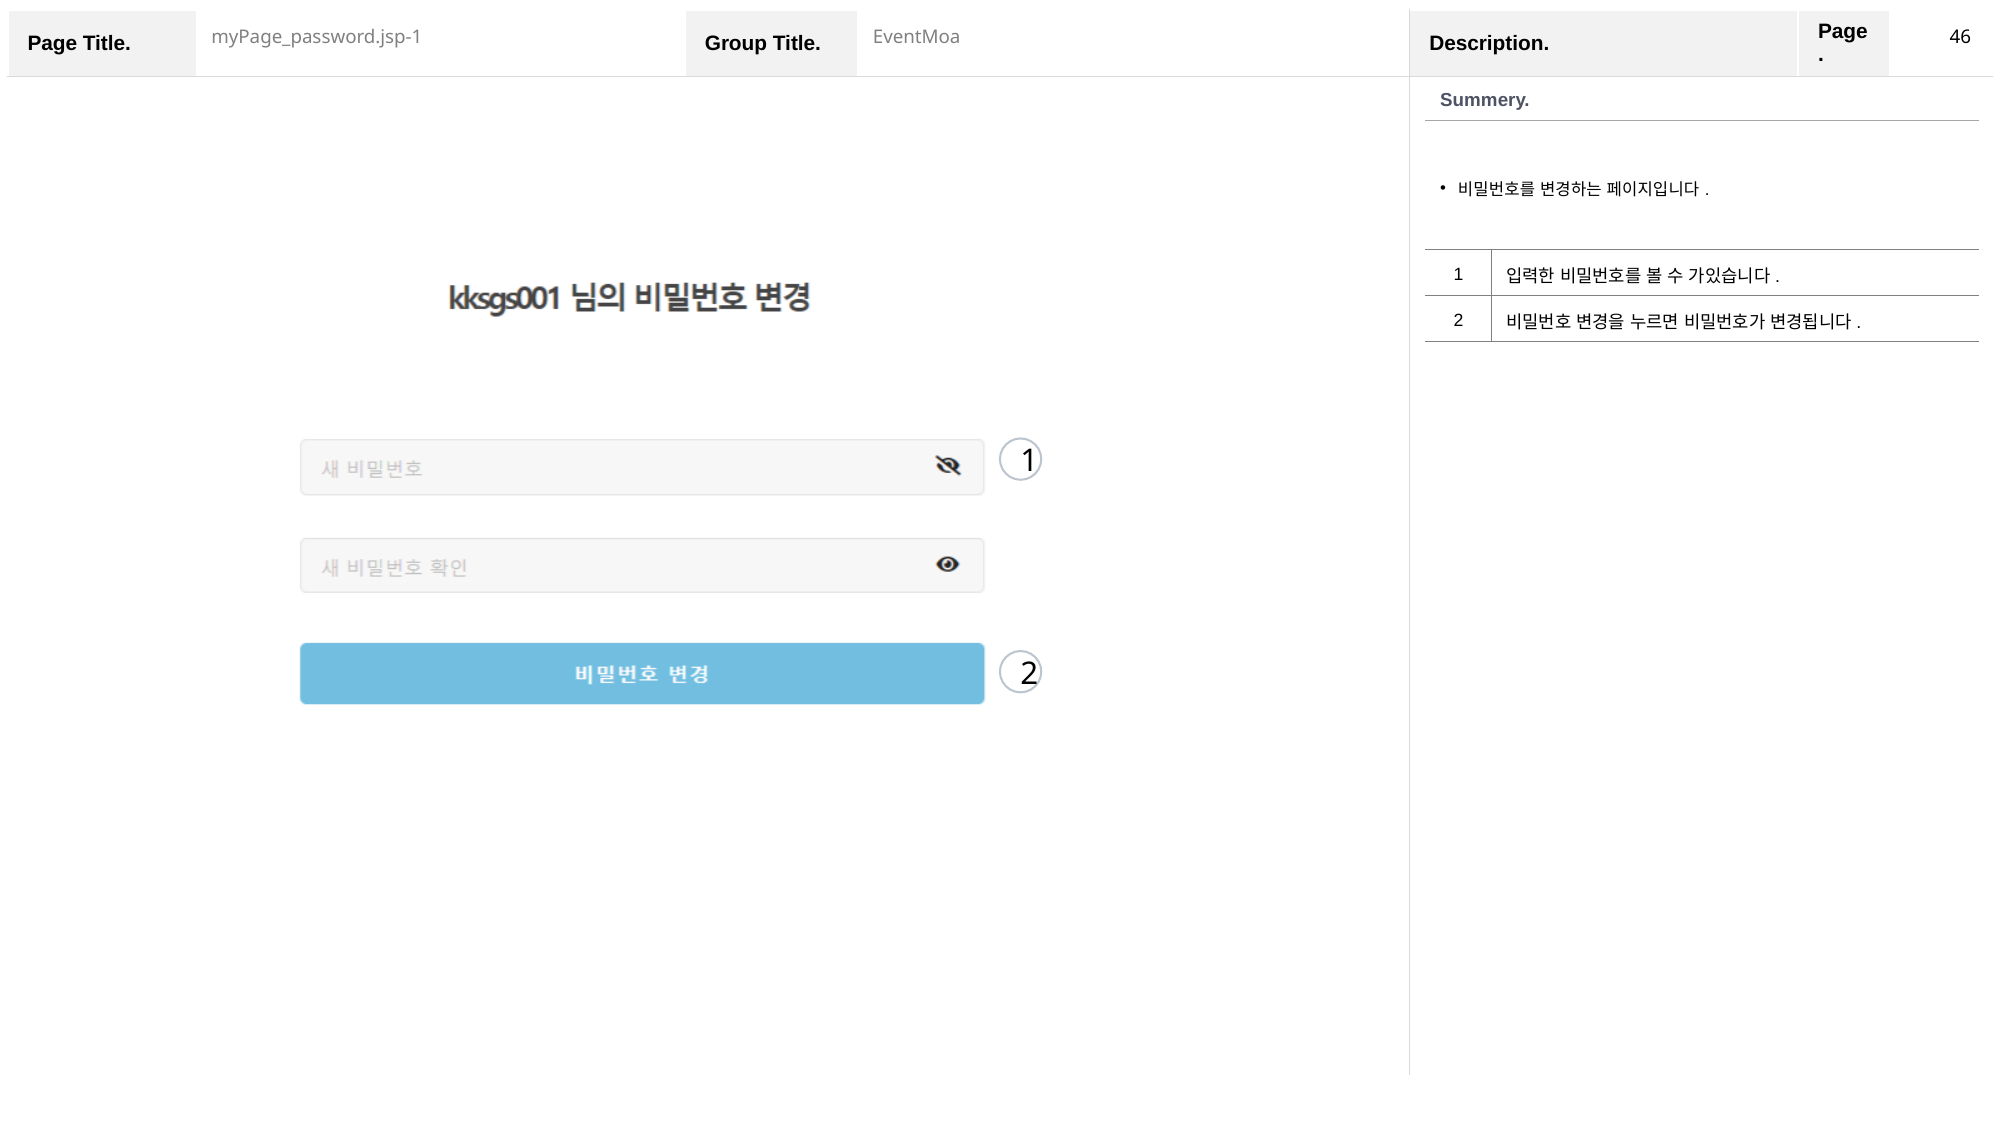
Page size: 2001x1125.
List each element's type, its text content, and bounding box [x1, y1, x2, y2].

table_cell 입력한 비밀번호를 볼 수 가있습니다. [1492, 250, 1979, 295]
table_header Summery. [1425, 78, 1979, 120]
picture [21, 154, 1331, 918]
text_box 46 [1934, 17, 1986, 55]
list myPage_password.jsp-1 [196, 18, 684, 55]
table_cell 비밀번호 변경을 누르면 비밀번호가 변경됩니다. [1492, 296, 1979, 341]
table_cell 비밀번호를 변경하는 페이지입니다. [1425, 121, 1979, 249]
table_cell 2 [1425, 296, 1491, 341]
table_cell 1 [1425, 250, 1491, 295]
list EventMoa [858, 18, 1405, 55]
